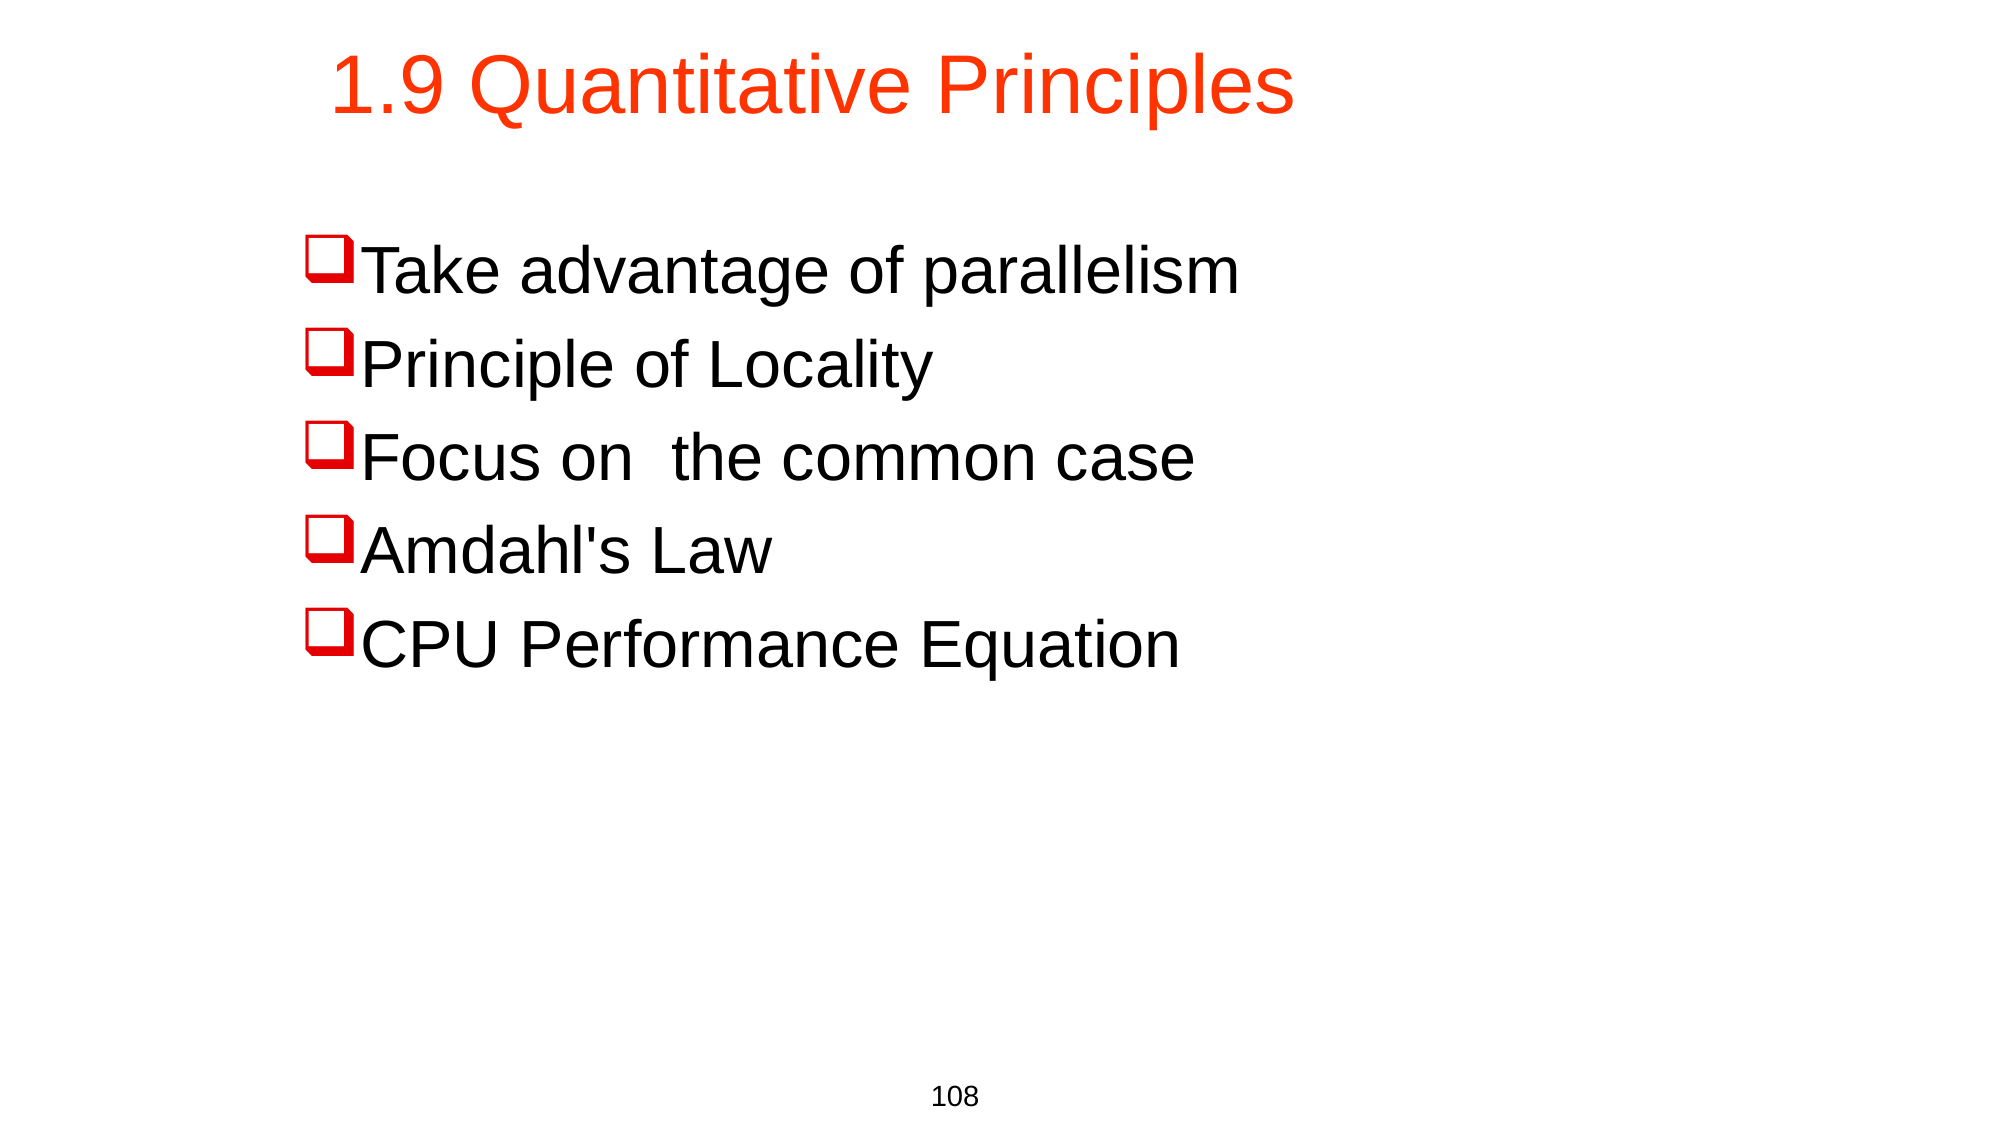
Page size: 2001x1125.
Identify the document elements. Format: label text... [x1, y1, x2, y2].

title 1.9 Quantitative Principles [314, 0, 1444, 161]
list Take advantage of parallelism Principle of Locality Focus on the common case Amdahl's Law CPU Performance Equation [285, 219, 1474, 852]
